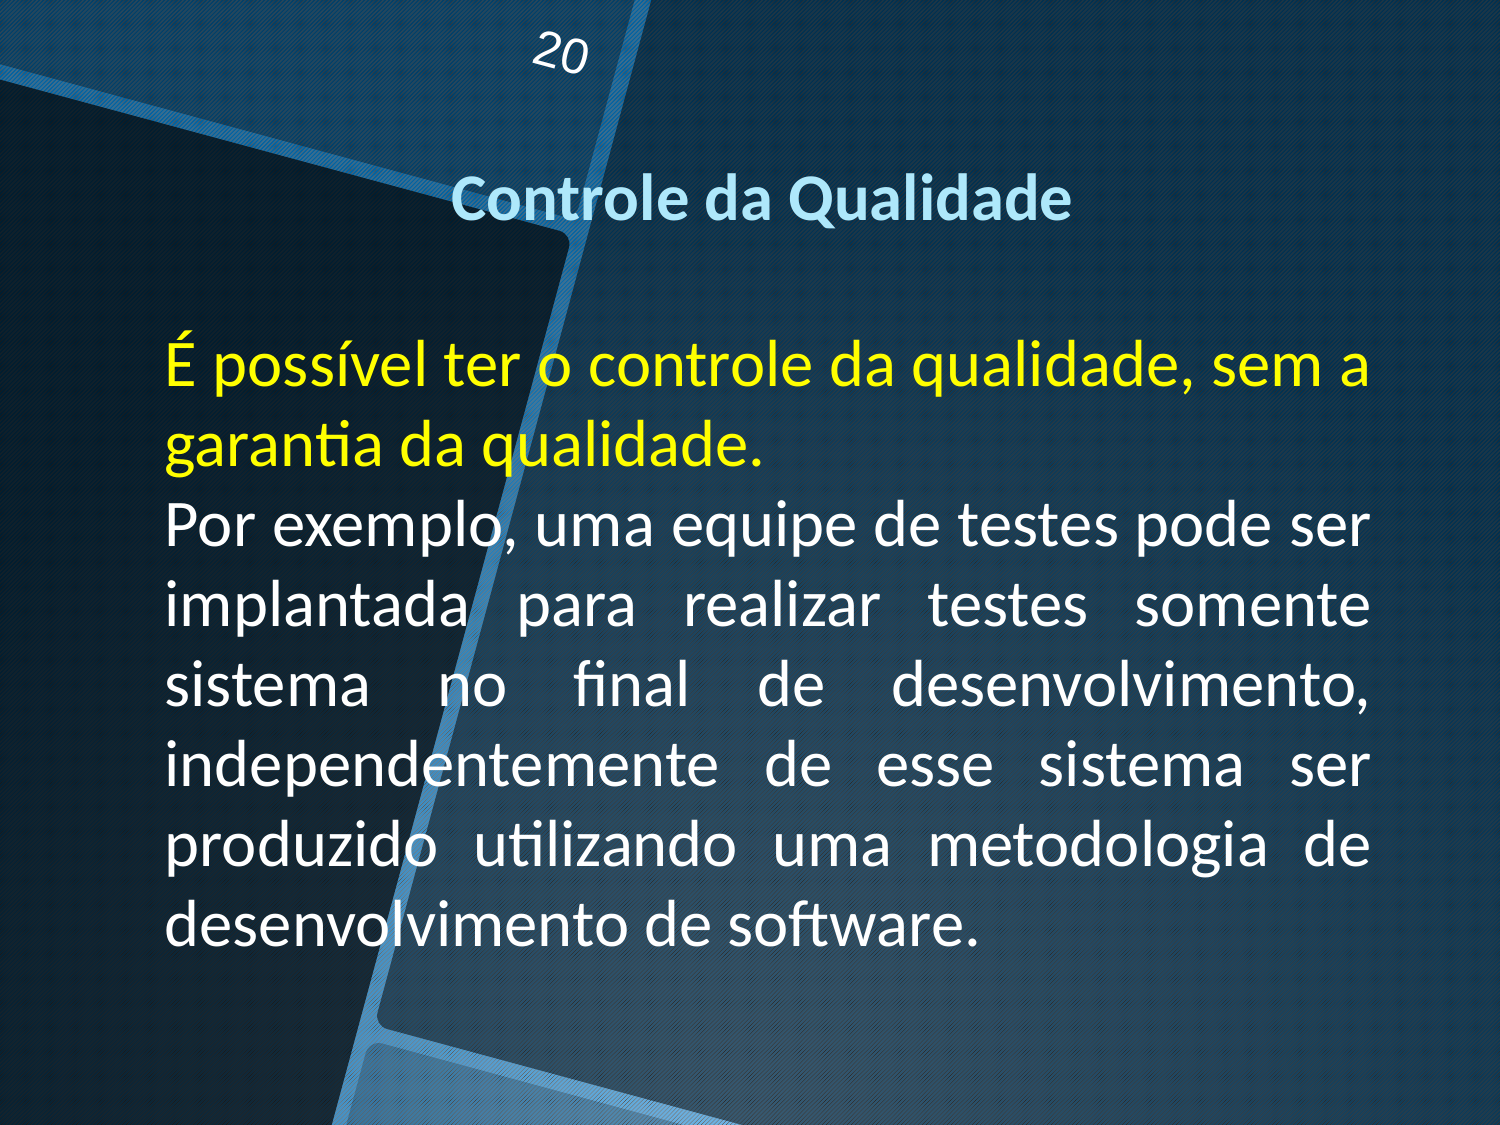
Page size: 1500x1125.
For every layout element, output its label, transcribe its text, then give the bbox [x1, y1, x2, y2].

text_box É possível ter o controle da qualidade, sem a garantia da qualidade. Por exemplo, uma equipe de testes pode ser implantada para realizar testes somente sistema no final de desenvolvimento, independentemente de esse sistema ser produzido utilizando uma metodologia de desenvolvimento de software. [150, 312, 1388, 967]
text_box Controle da Qualidade [87, 99, 1438, 288]
slide_number 20 [490, 0, 613, 95]
